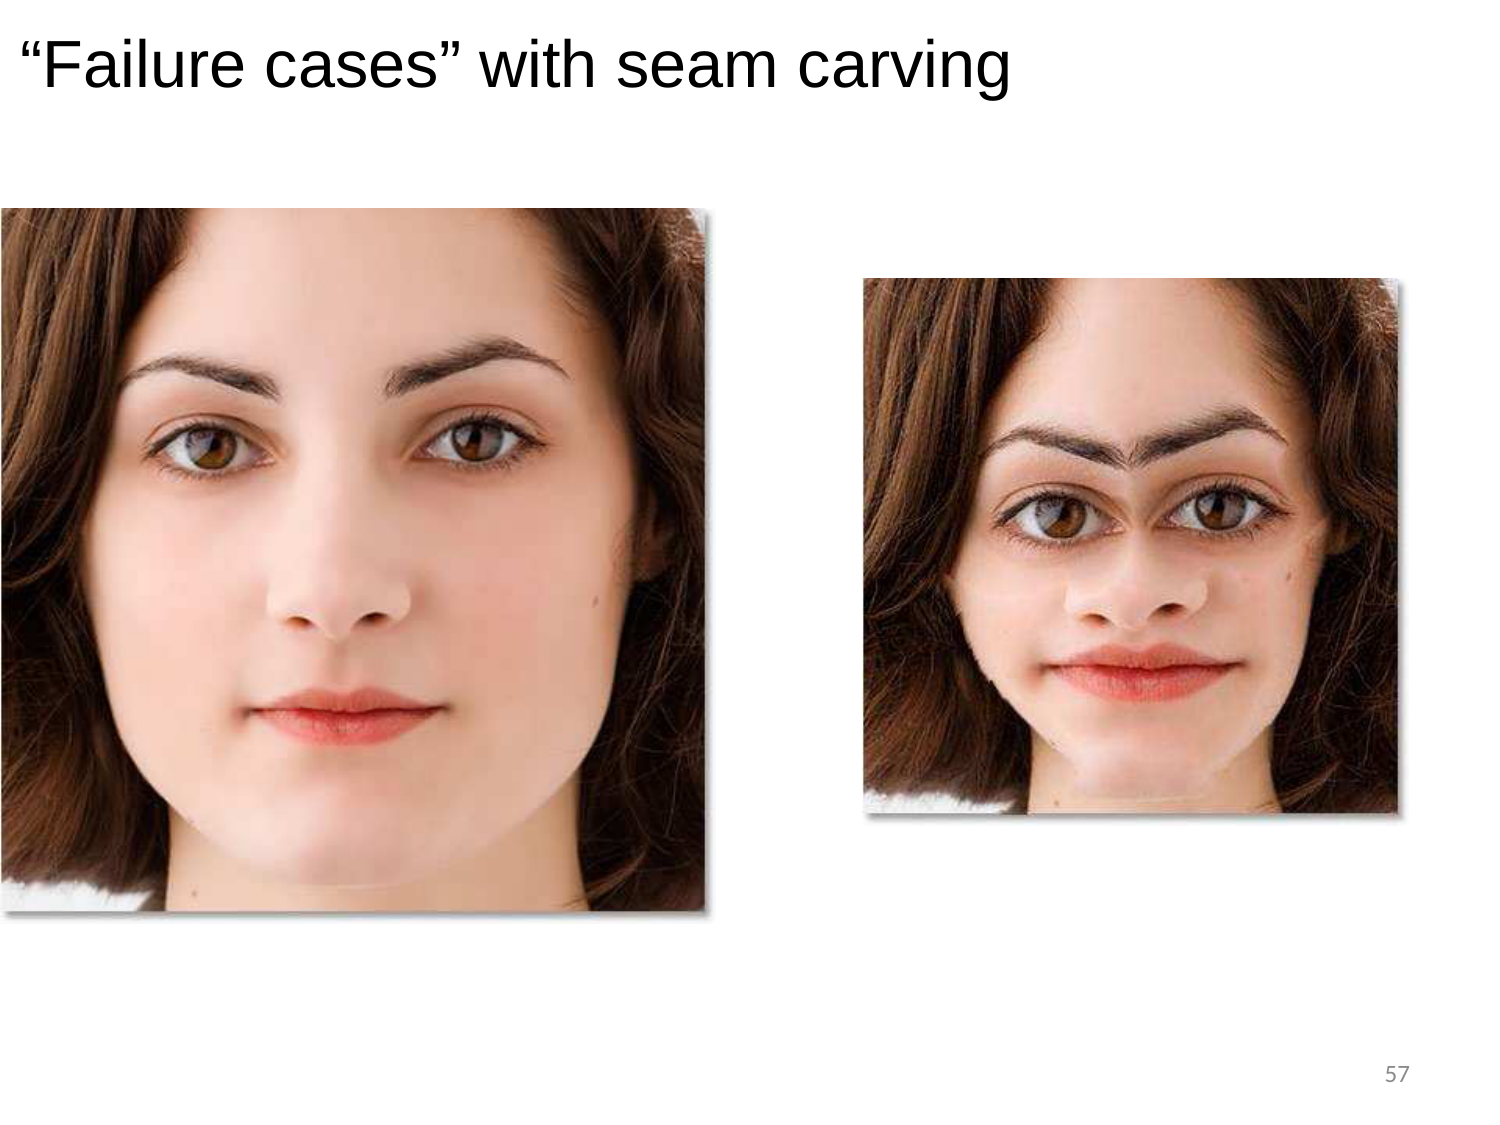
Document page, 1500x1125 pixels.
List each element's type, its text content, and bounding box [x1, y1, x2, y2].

picture [0, 207, 716, 924]
picture [861, 278, 1410, 826]
text_box “Failure cases” with seam carving [5, 13, 1500, 108]
slide_number 57 [1074, 1042, 1425, 1103]
